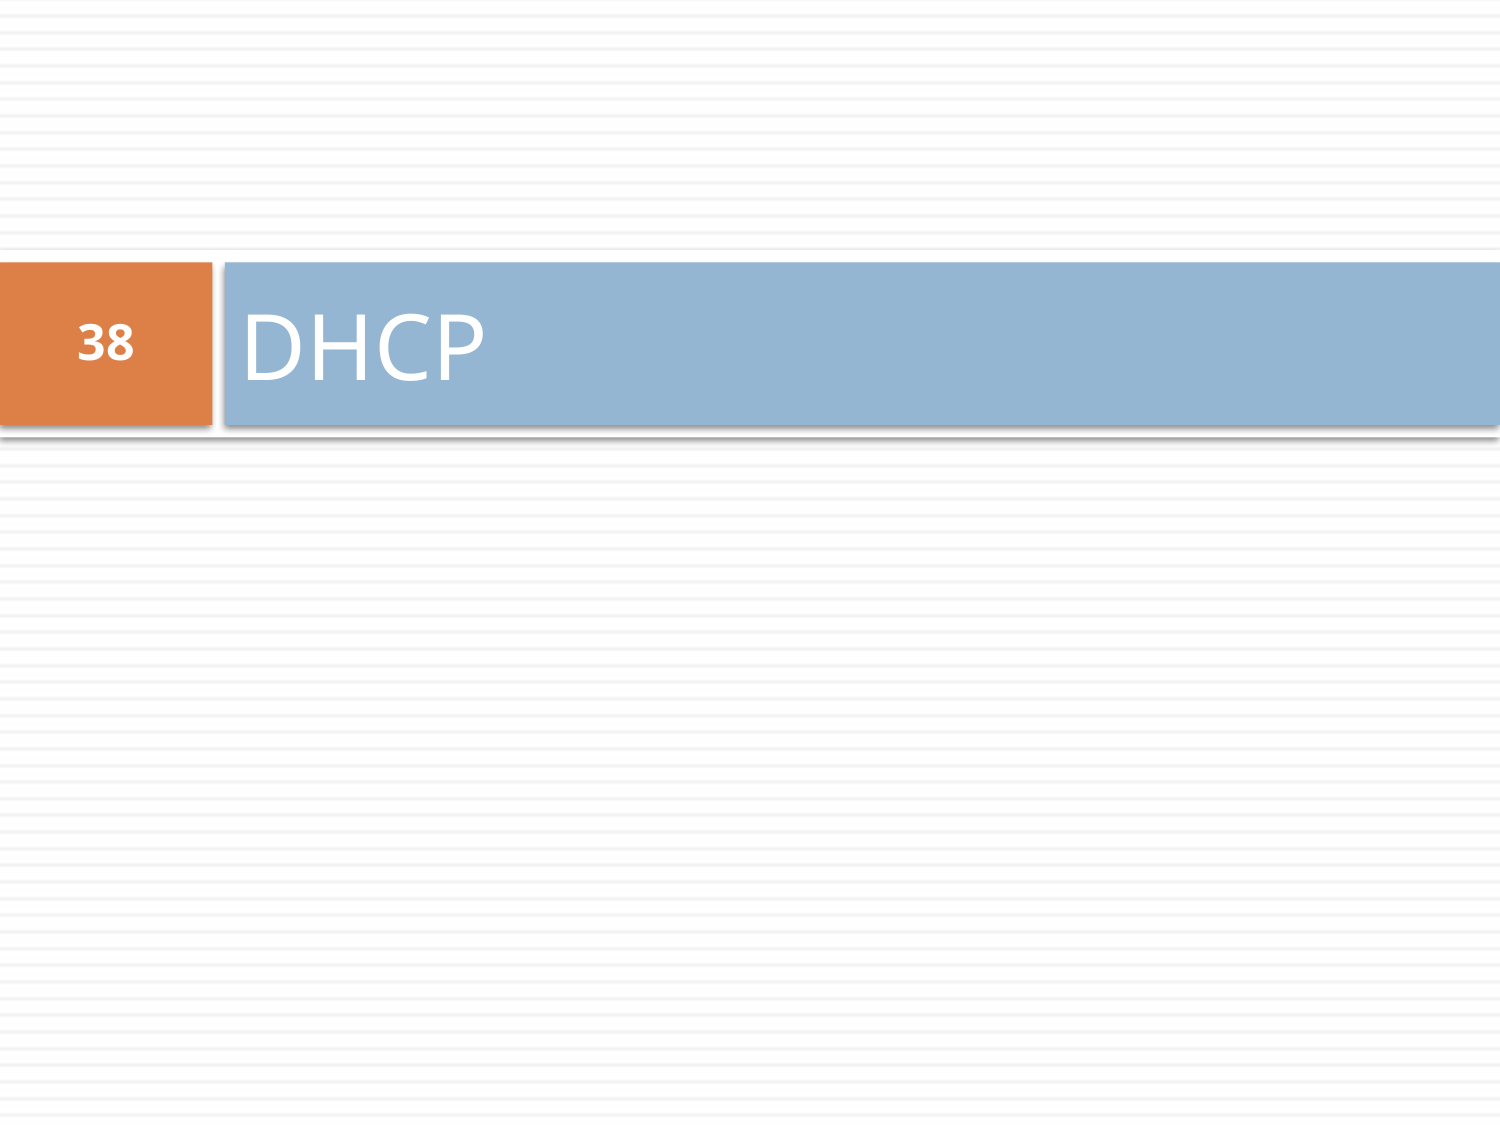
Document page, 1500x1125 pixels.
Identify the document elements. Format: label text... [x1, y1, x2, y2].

slide_number 38 [0, 287, 213, 403]
title DHCP [225, 262, 1475, 425]
